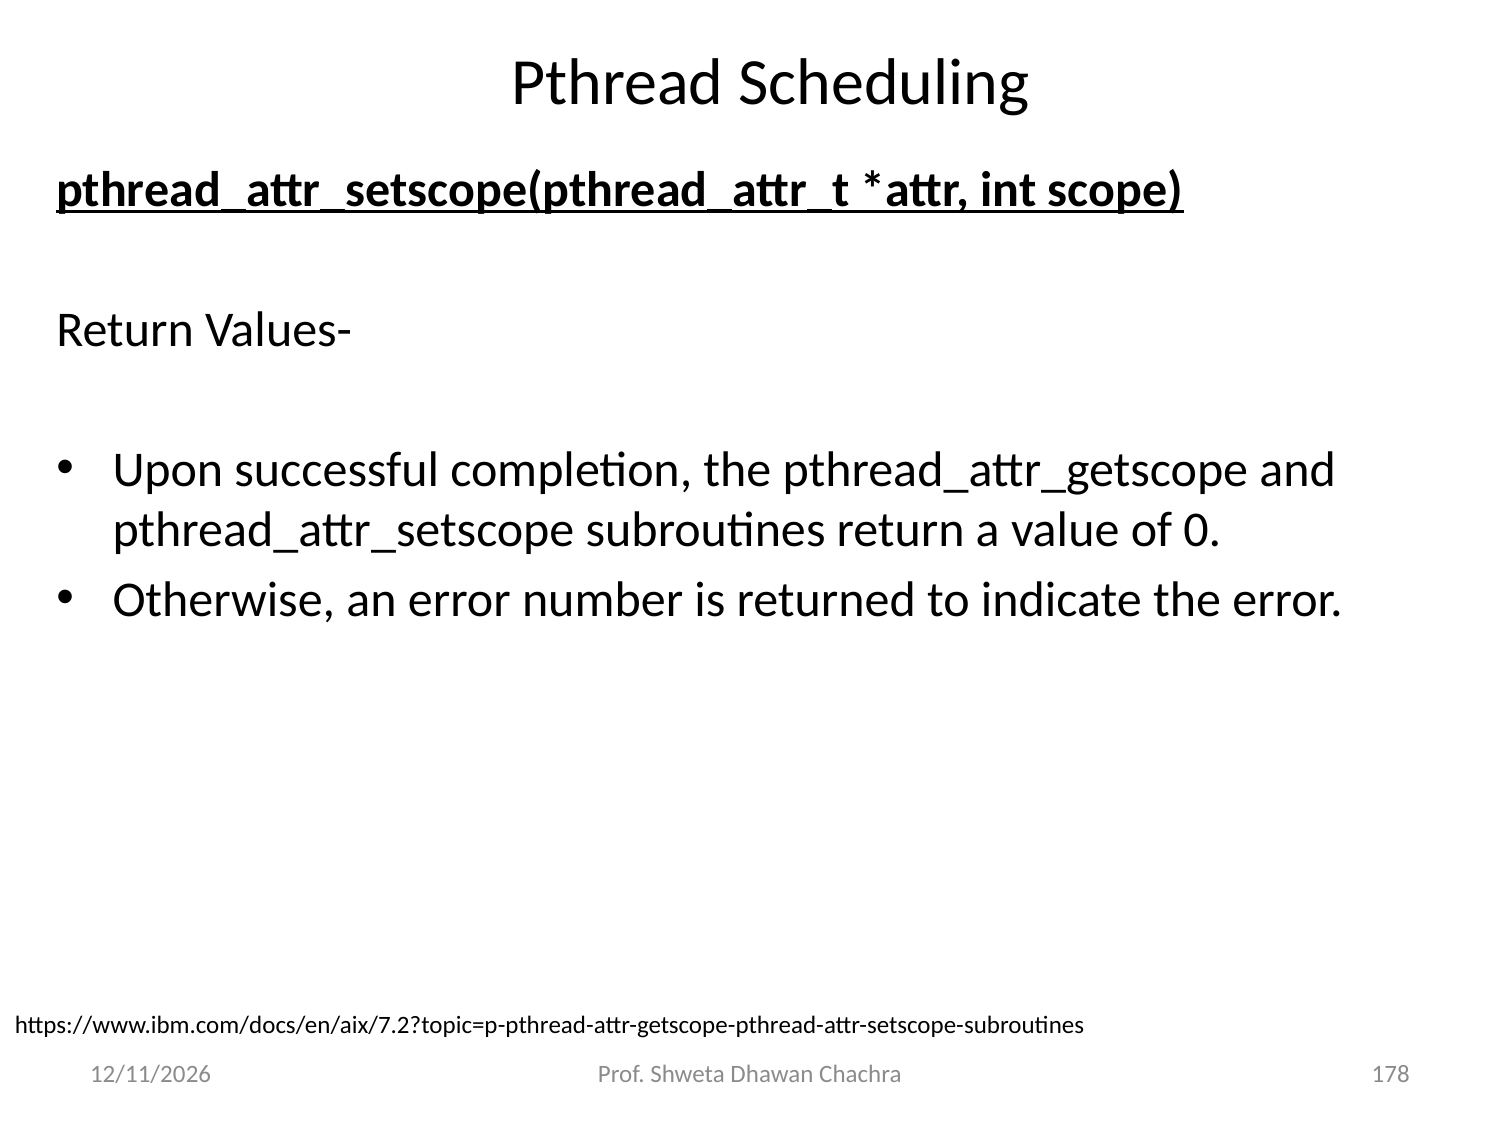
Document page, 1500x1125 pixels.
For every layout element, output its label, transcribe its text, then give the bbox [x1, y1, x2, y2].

text_box https://www.ibm.com/docs/en/aix/7.2?topic=p-pthread-attr-getscope-pthread-attr-setscope-subroutines [0, 1001, 1500, 1046]
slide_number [75, 1046, 425, 1103]
footer Prof. Shweta Dhawan Chachra [512, 1046, 988, 1103]
title Pthread Scheduling [116, 31, 1425, 126]
slide_number 178 [1074, 1046, 1425, 1103]
list pthread_attr_setscope(pthread_attr_t *attr, int scope) Return Values- Upon successful completion, the pthread_attr_getscope and pthread_attr_setscope subroutines return a value of 0. Otherwise, an error number is returned to indicate the error. [41, 149, 1400, 731]
